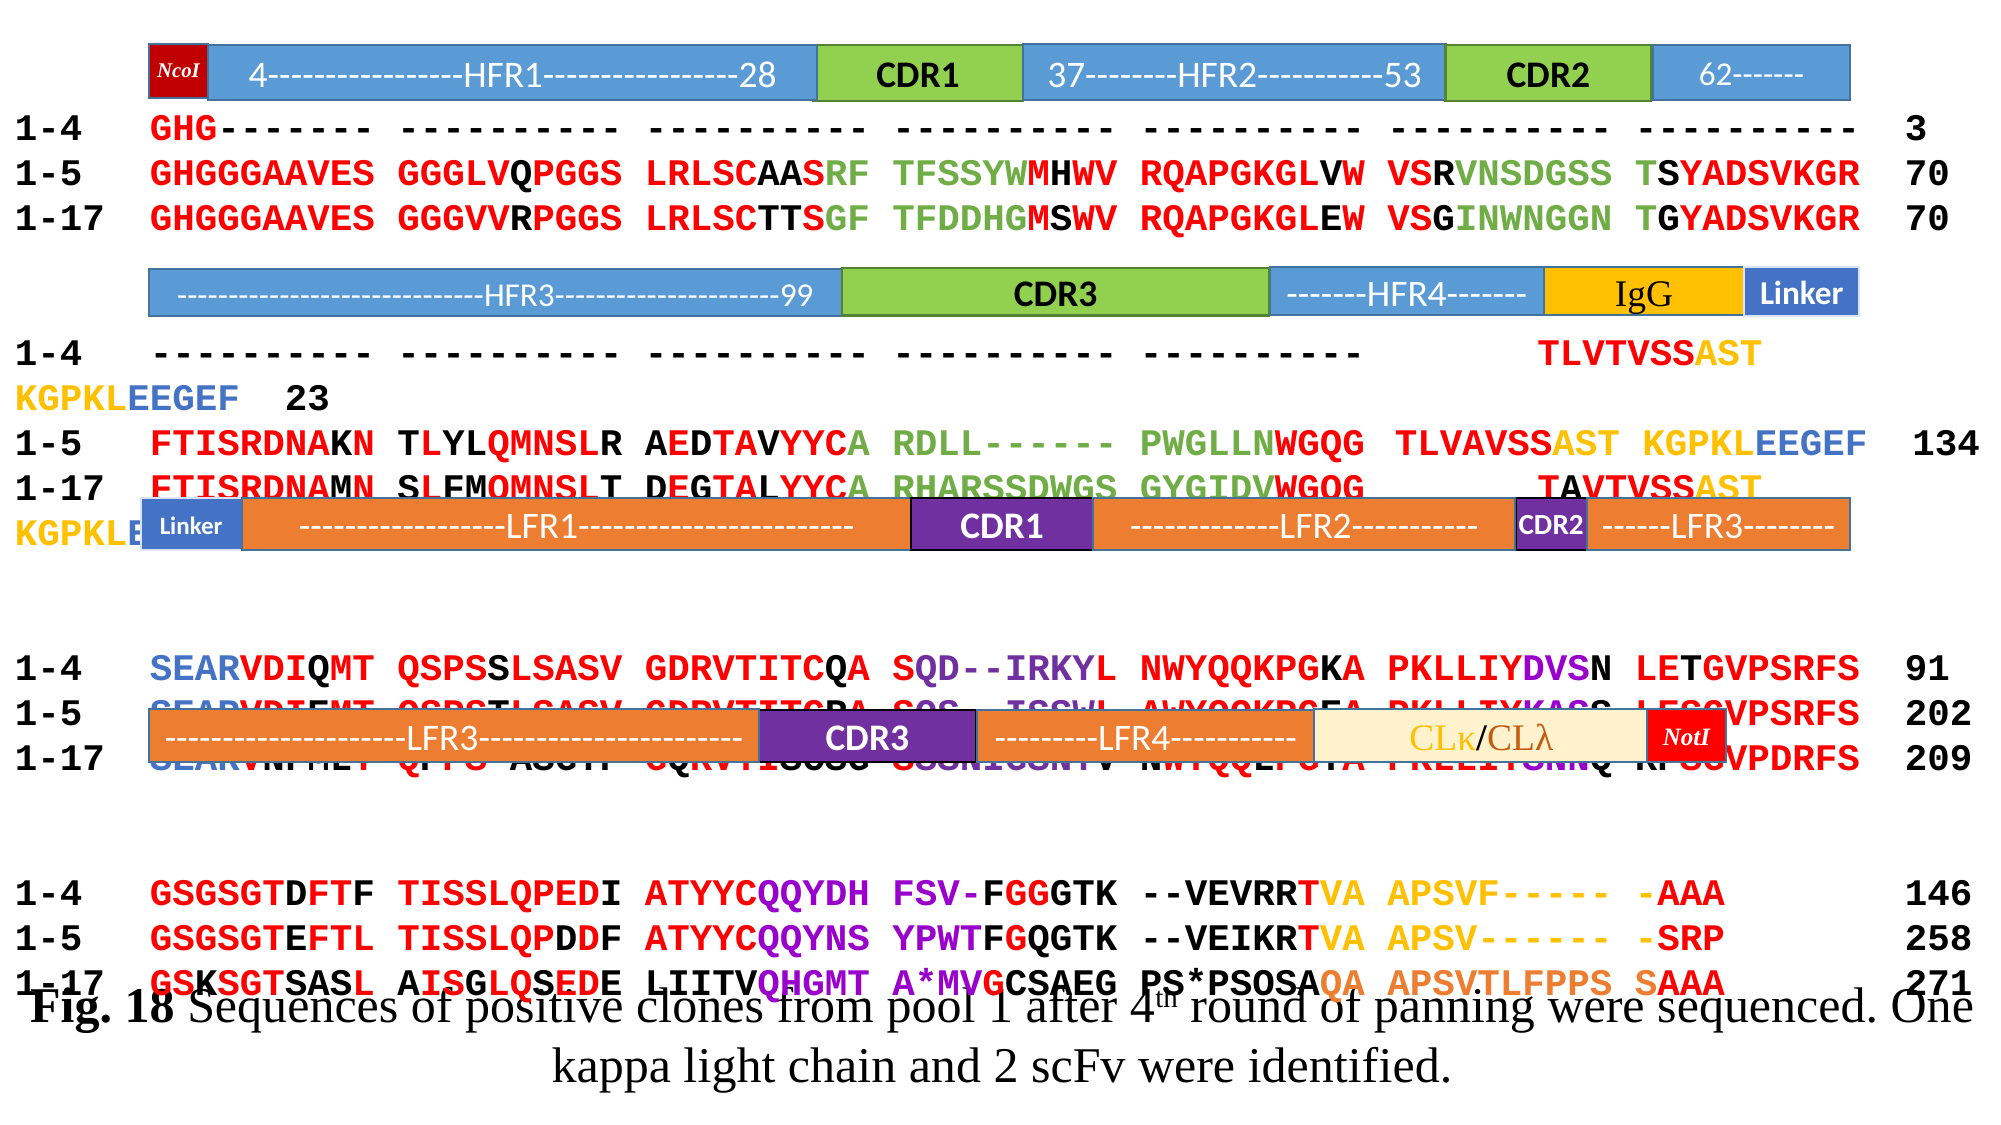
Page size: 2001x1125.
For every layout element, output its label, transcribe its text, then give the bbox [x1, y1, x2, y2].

text_box Fig. 18 Sequences of positive clones from pool 1 after 4th round of panning were sequenced. One kappa light chain and 2 scFv were identified. [2, 965, 2000, 1101]
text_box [0, 43, 2000, 930]
